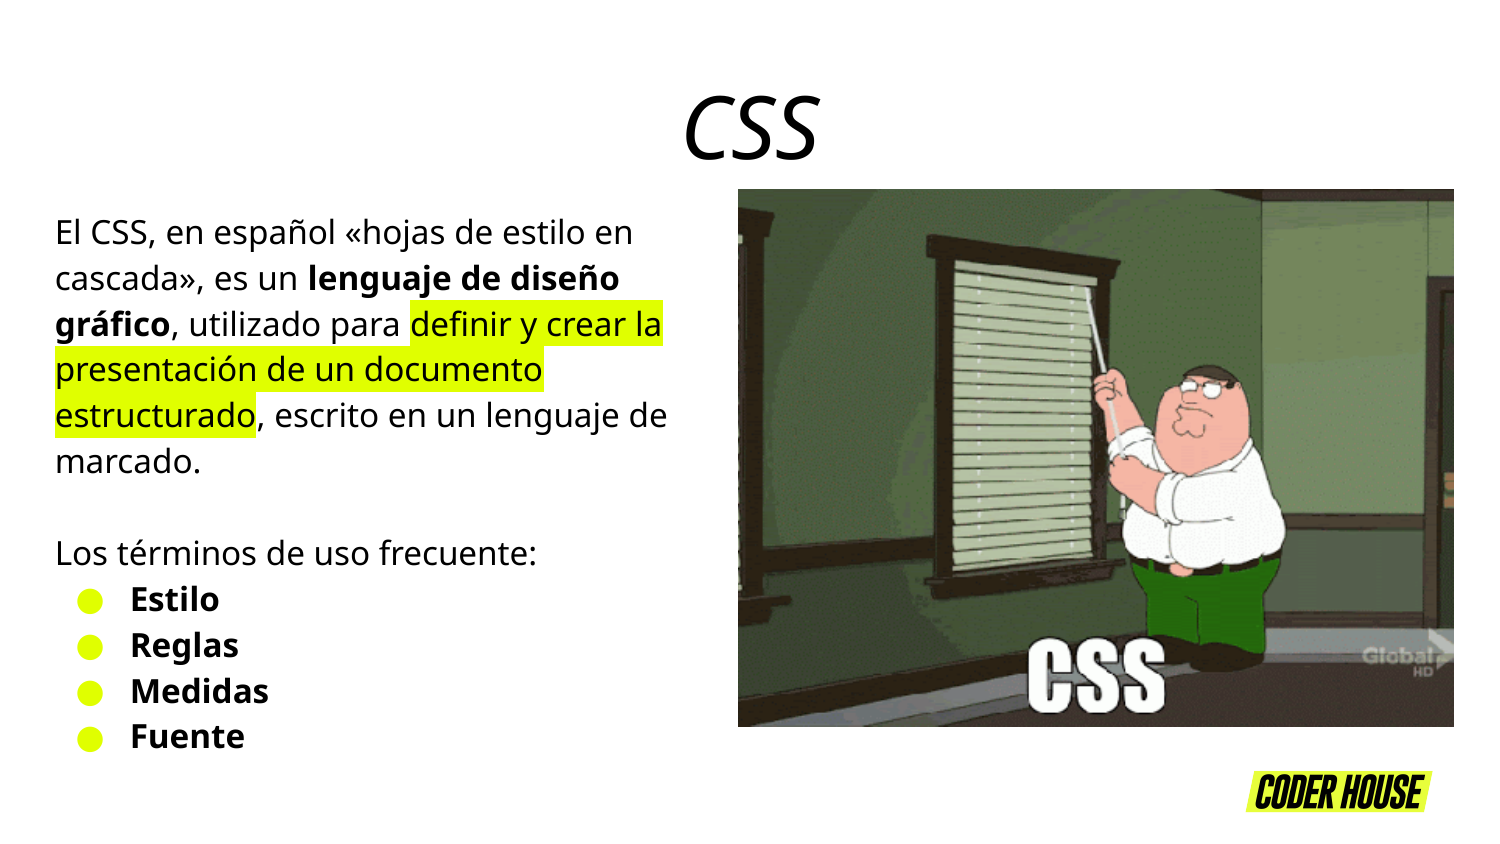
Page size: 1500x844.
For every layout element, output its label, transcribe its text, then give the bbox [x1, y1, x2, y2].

picture [1241, 764, 1437, 819]
picture [738, 189, 1454, 727]
text_box CSS [0, 56, 1500, 179]
text_box El CSS, en español «hojas de estilo en cascada», es un lenguaje de diseño gráfico, utilizado para definir y crear la presentación de un documento estructurado, escrito en un lenguaje de marcado.​ Los términos de uso frecuente: Estilo Reglas Medidas Fuente [39, 189, 723, 683]
